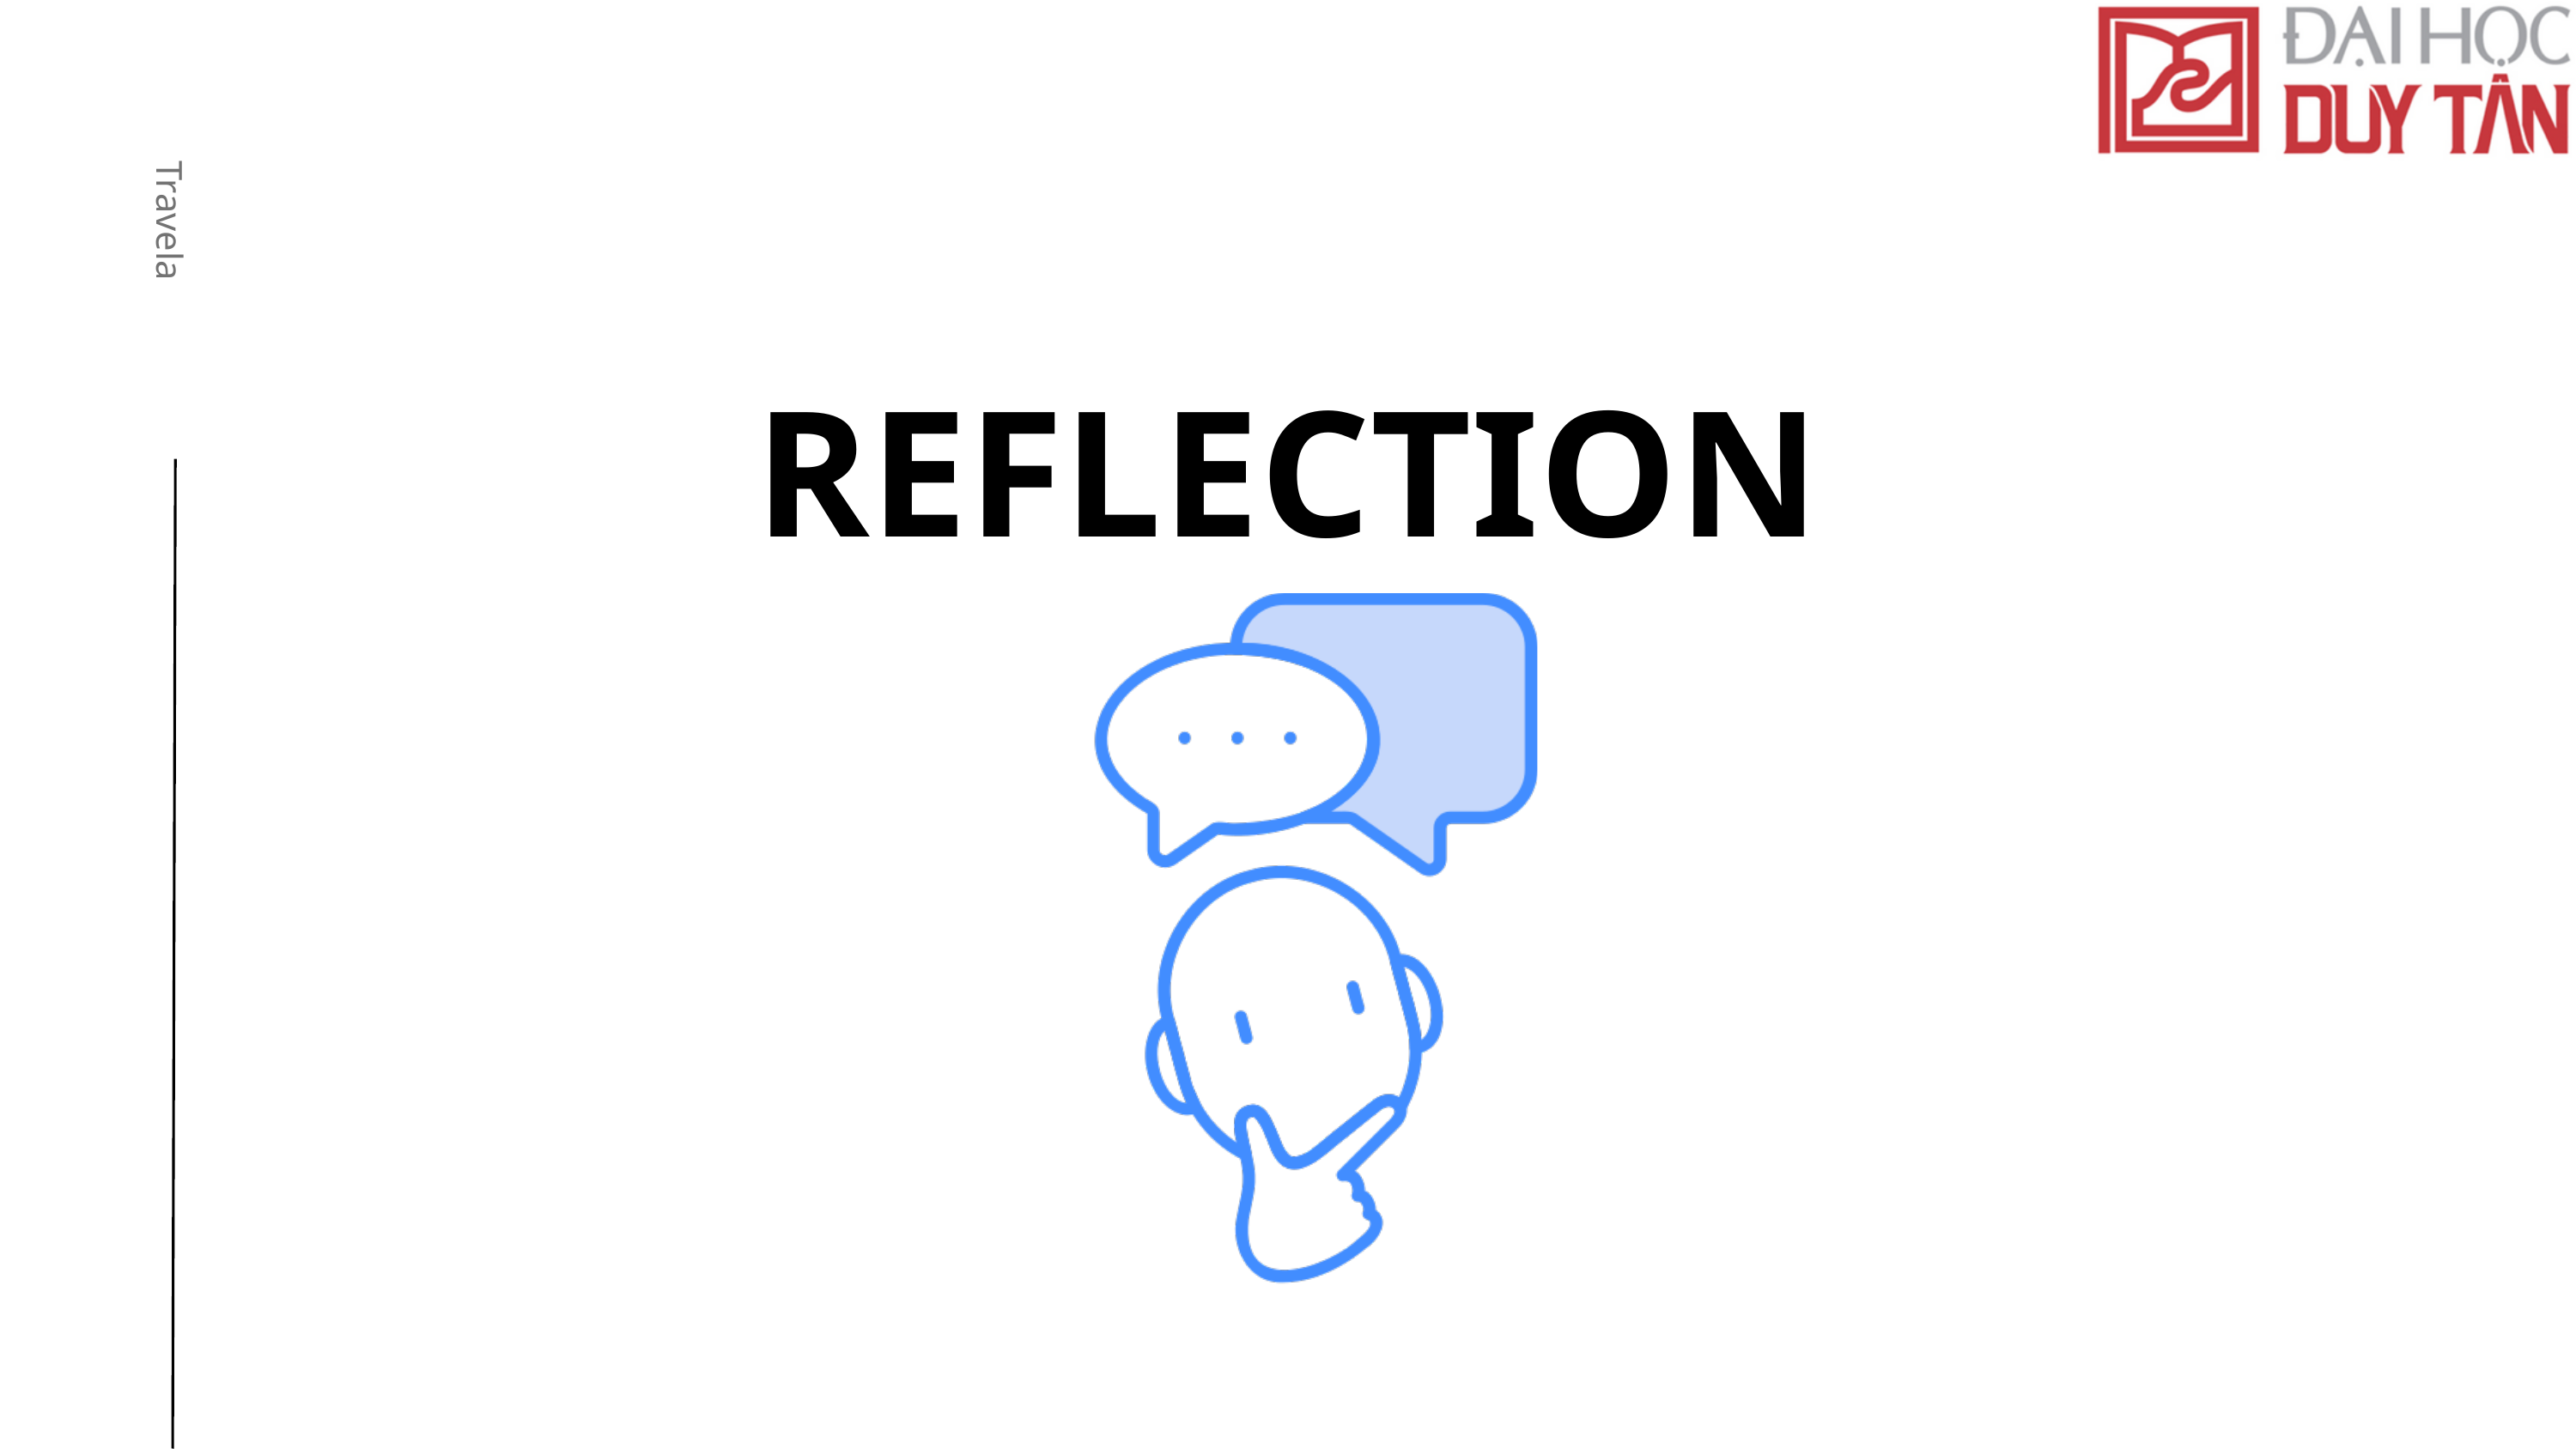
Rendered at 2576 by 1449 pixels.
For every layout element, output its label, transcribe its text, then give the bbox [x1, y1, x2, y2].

text_box [2090, 0, 2576, 161]
text_box REFLECTION [410, 328, 2166, 573]
text_box [1038, 593, 1538, 1304]
text_box Travela [149, 161, 200, 417]
